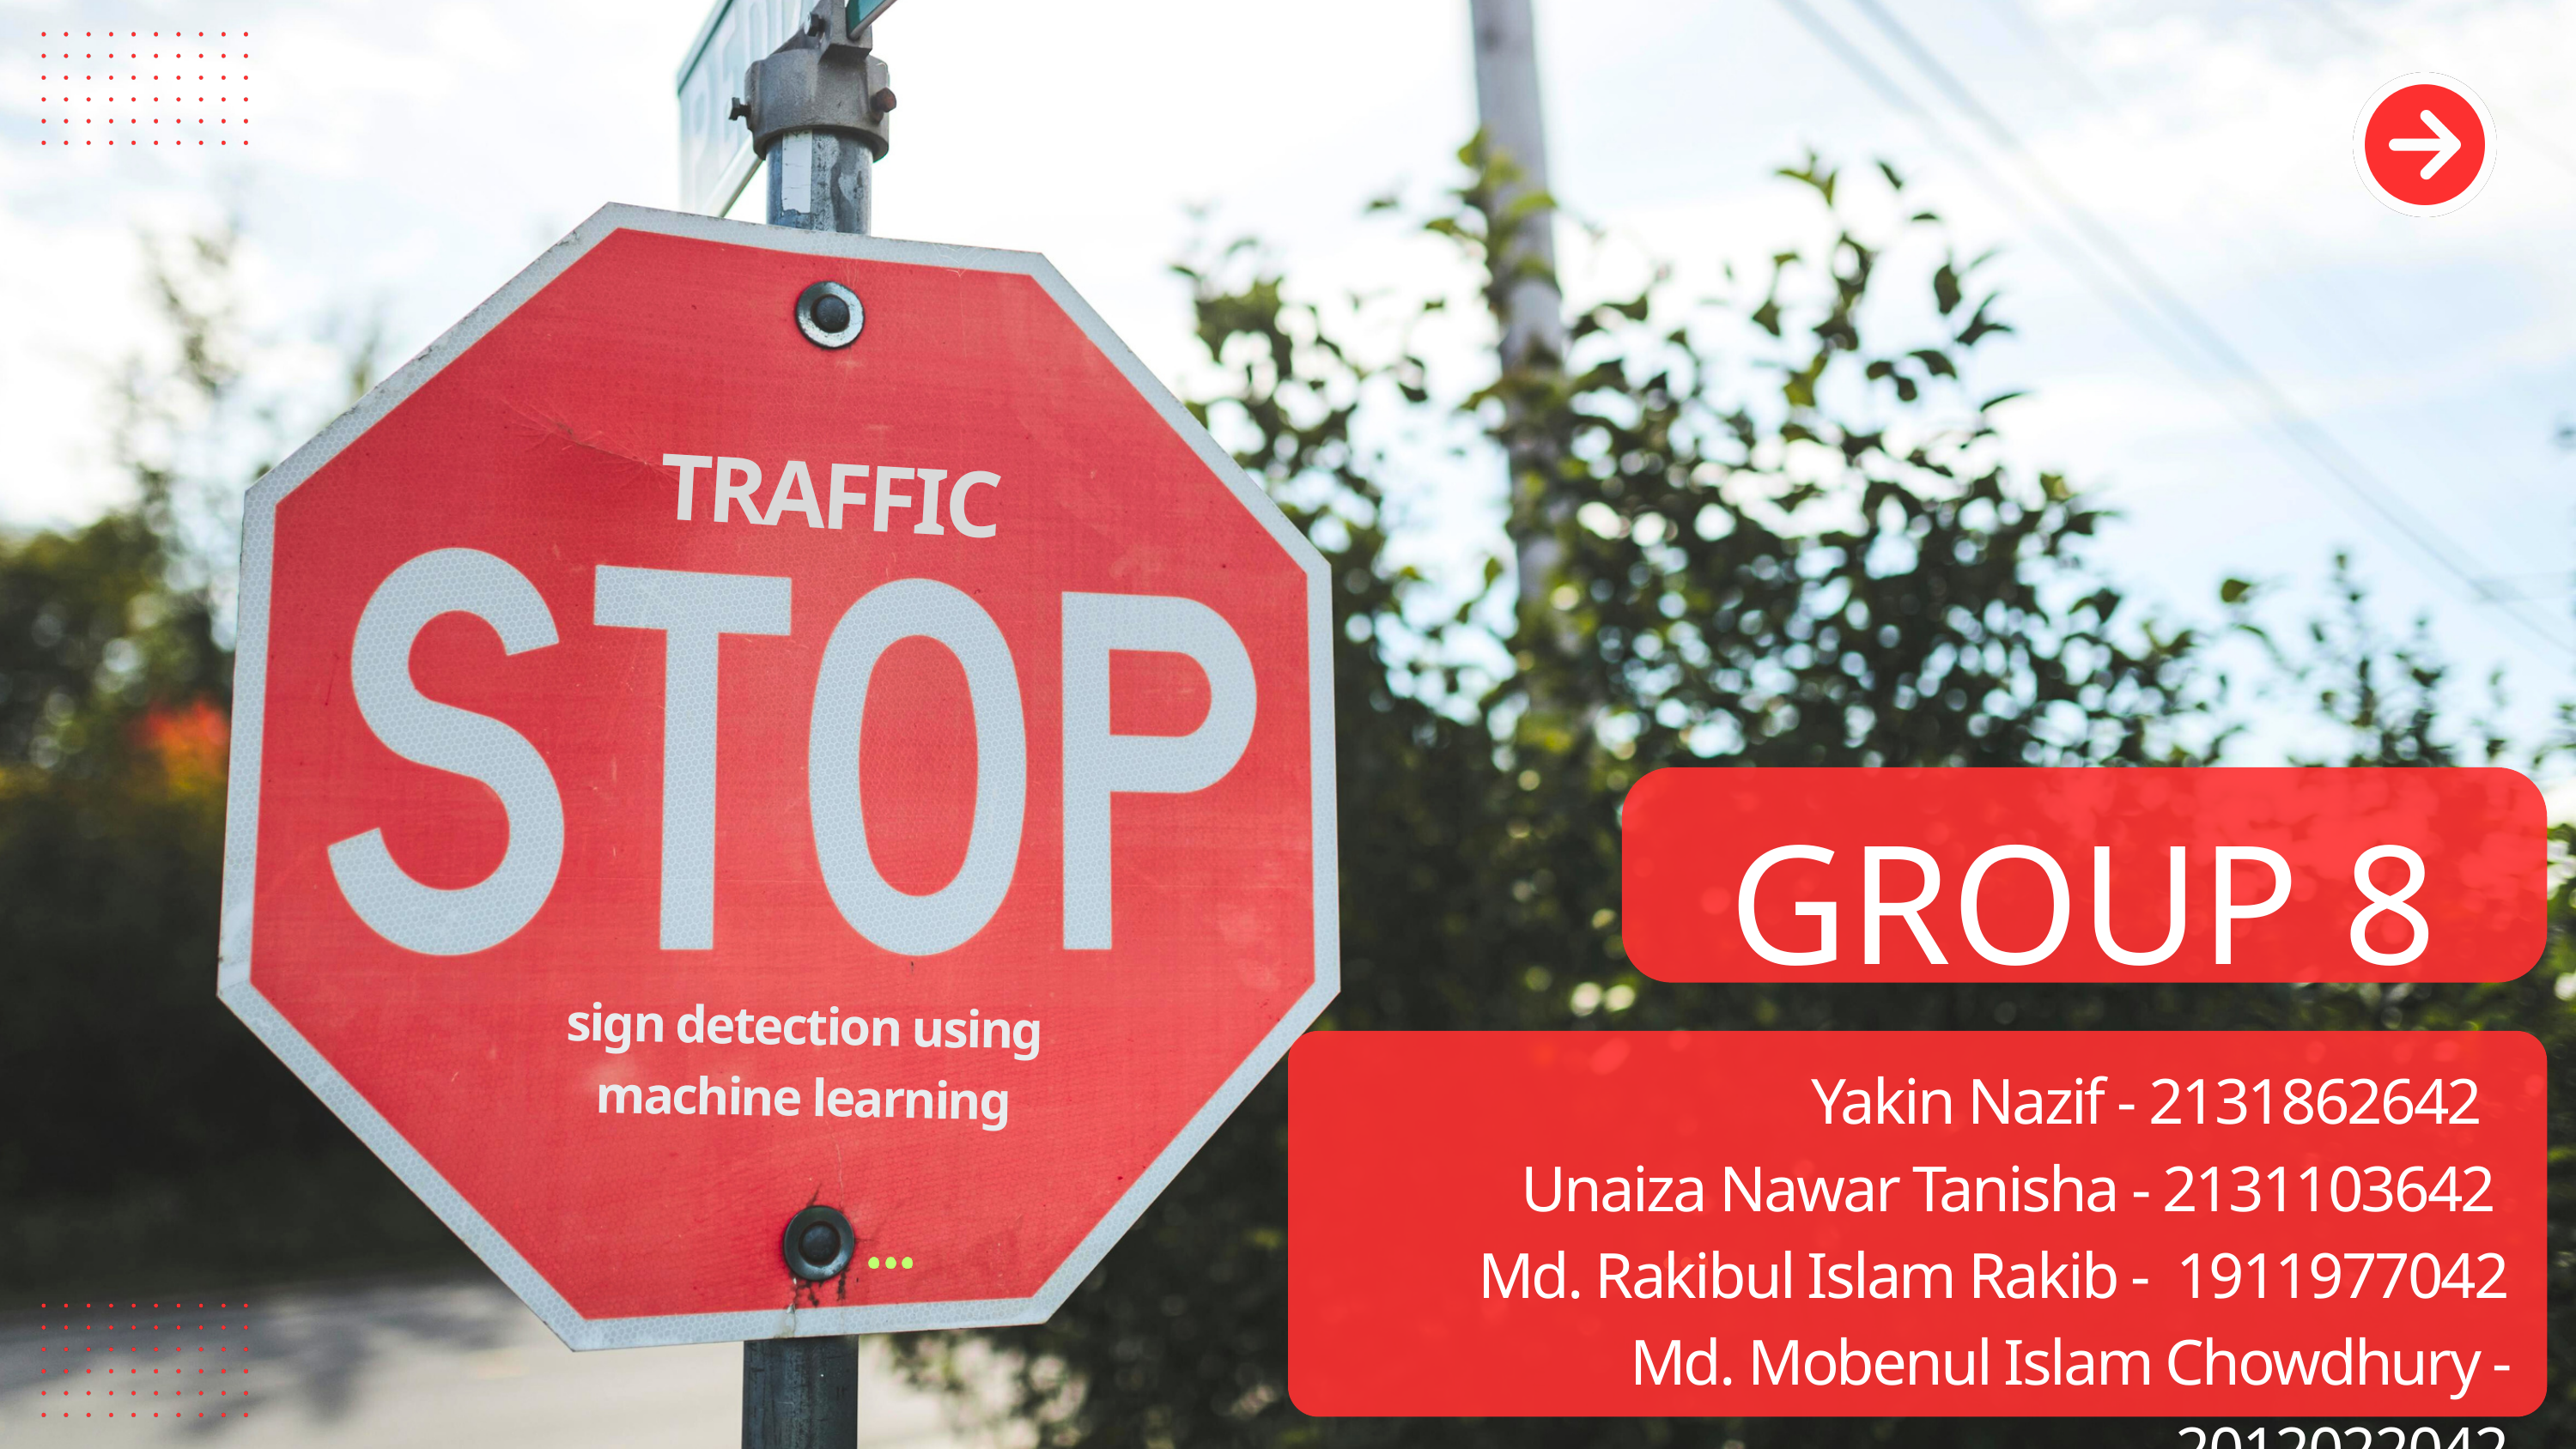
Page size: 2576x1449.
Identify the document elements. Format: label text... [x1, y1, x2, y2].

text_box TRAFFIC [610, 380, 1056, 561]
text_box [1287, 1030, 2548, 1417]
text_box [1618, 767, 2548, 983]
text_box [0, 0, 2576, 1449]
text_box [41, 32, 249, 145]
text_box sign detection using machine learning [411, 976, 1198, 1134]
text_box [41, 1303, 249, 1417]
text_box [867, 1257, 913, 1269]
text_box [2353, 72, 2497, 217]
